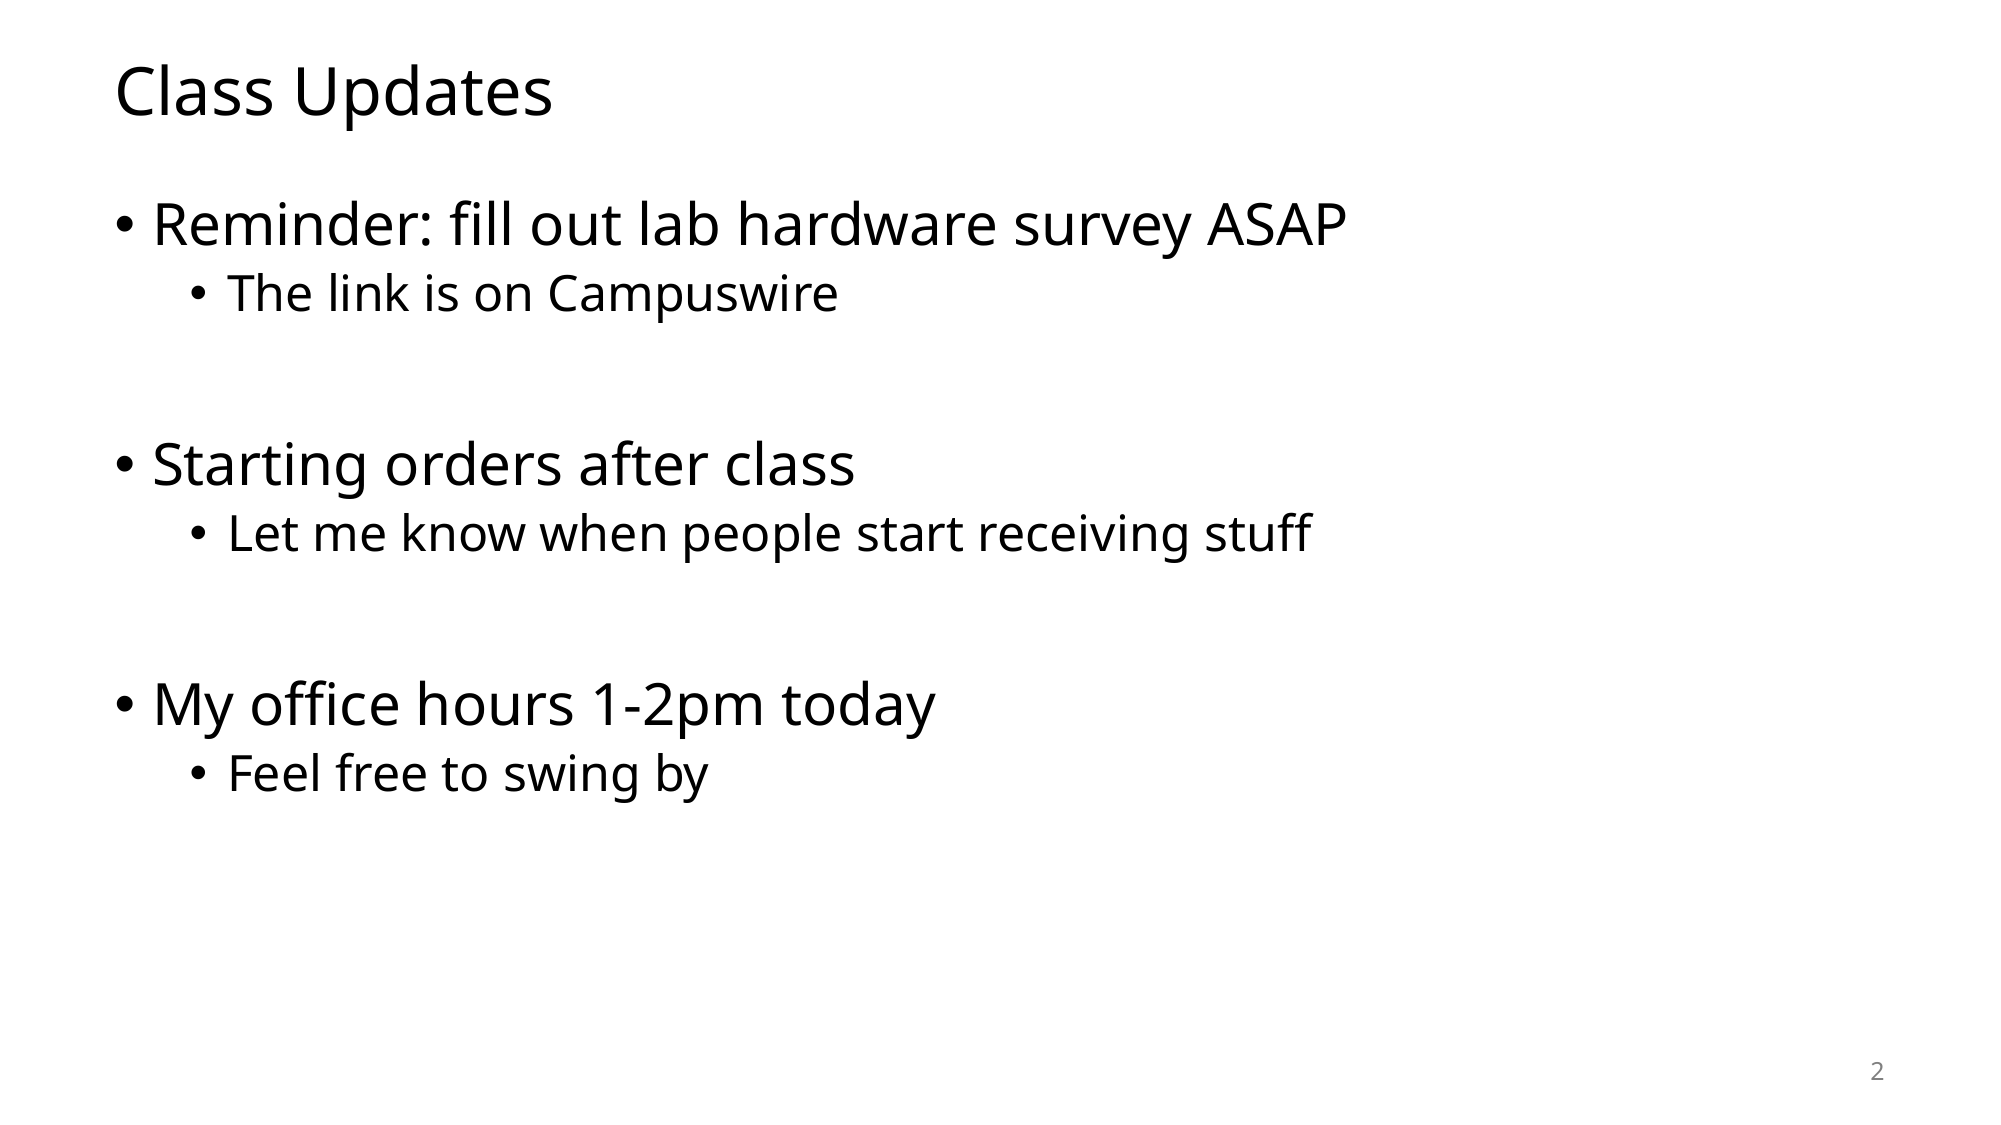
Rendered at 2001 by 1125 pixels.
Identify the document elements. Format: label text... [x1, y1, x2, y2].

title Class Updates [99, 37, 1900, 150]
slide_number 2 [1749, 1042, 1900, 1103]
list Reminder: fill out lab hardware survey ASAP The link is on Campuswire Starting orders after class Let me know when people start receiving stuff My office hours 1-2pm today Feel free to swing by [99, 187, 1900, 1013]
